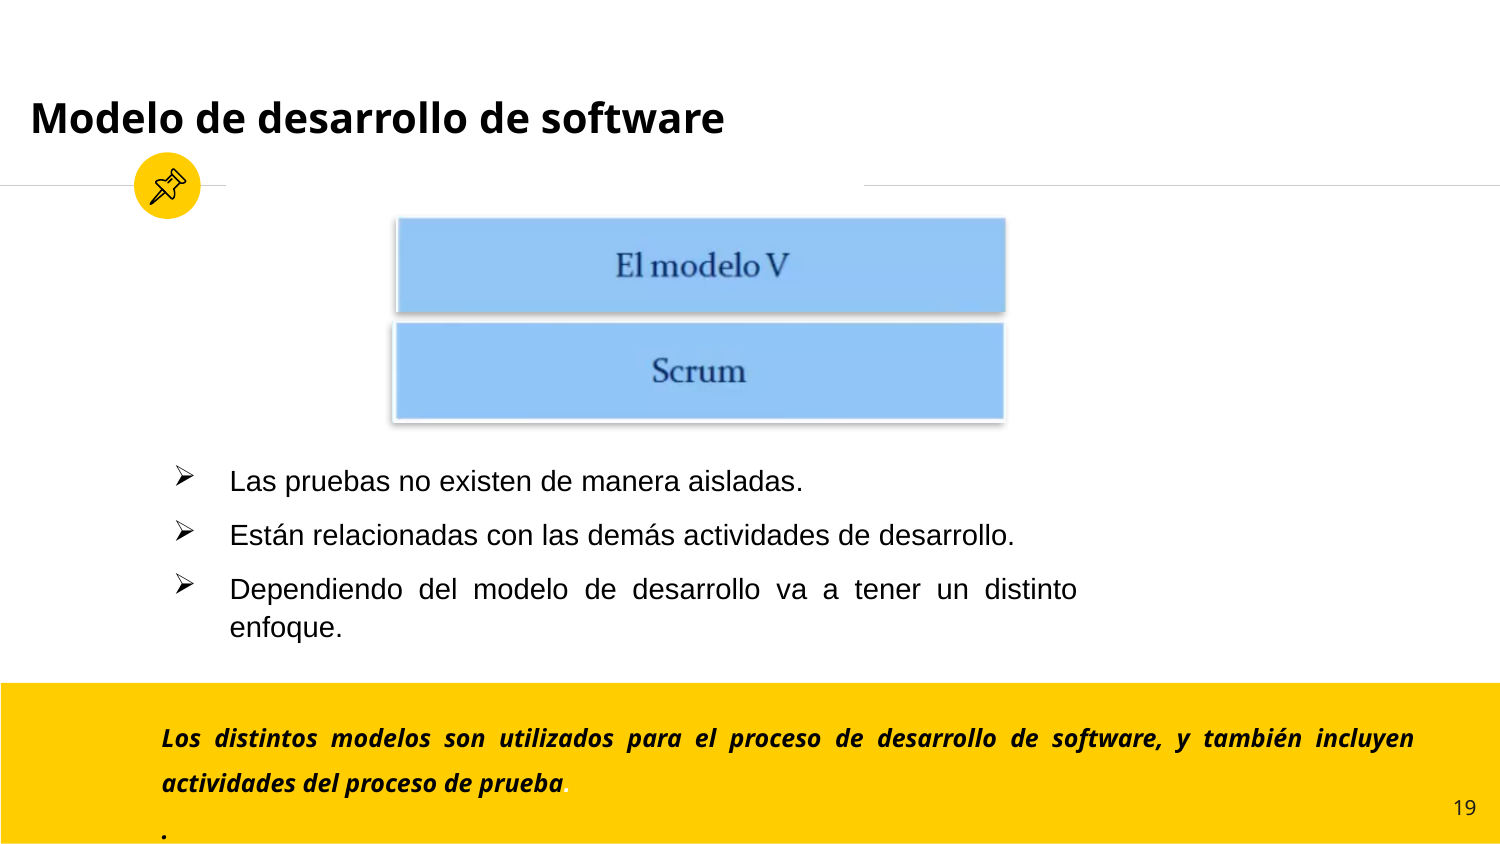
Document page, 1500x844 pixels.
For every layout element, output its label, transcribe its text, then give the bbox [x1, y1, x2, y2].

title Modelo de desarrollo de software [14, 81, 930, 153]
slide_number 19 [1401, 779, 1492, 844]
picture [395, 215, 1006, 313]
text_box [150, 168, 186, 205]
picture [391, 321, 1006, 423]
text_box [0, 682, 1500, 844]
text_box Los distintos modelos son utilizados para el proceso de desarrollo de software, y también incluyen actividades del proceso de prueba. . [144, 692, 1432, 818]
text_box Las pruebas no existen de manera aisladas. Están relacionadas con las demás actividades de desarrollo. Dependiendo del modelo de desarrollo va a tener un distinto enfoque. [84, 452, 1094, 651]
